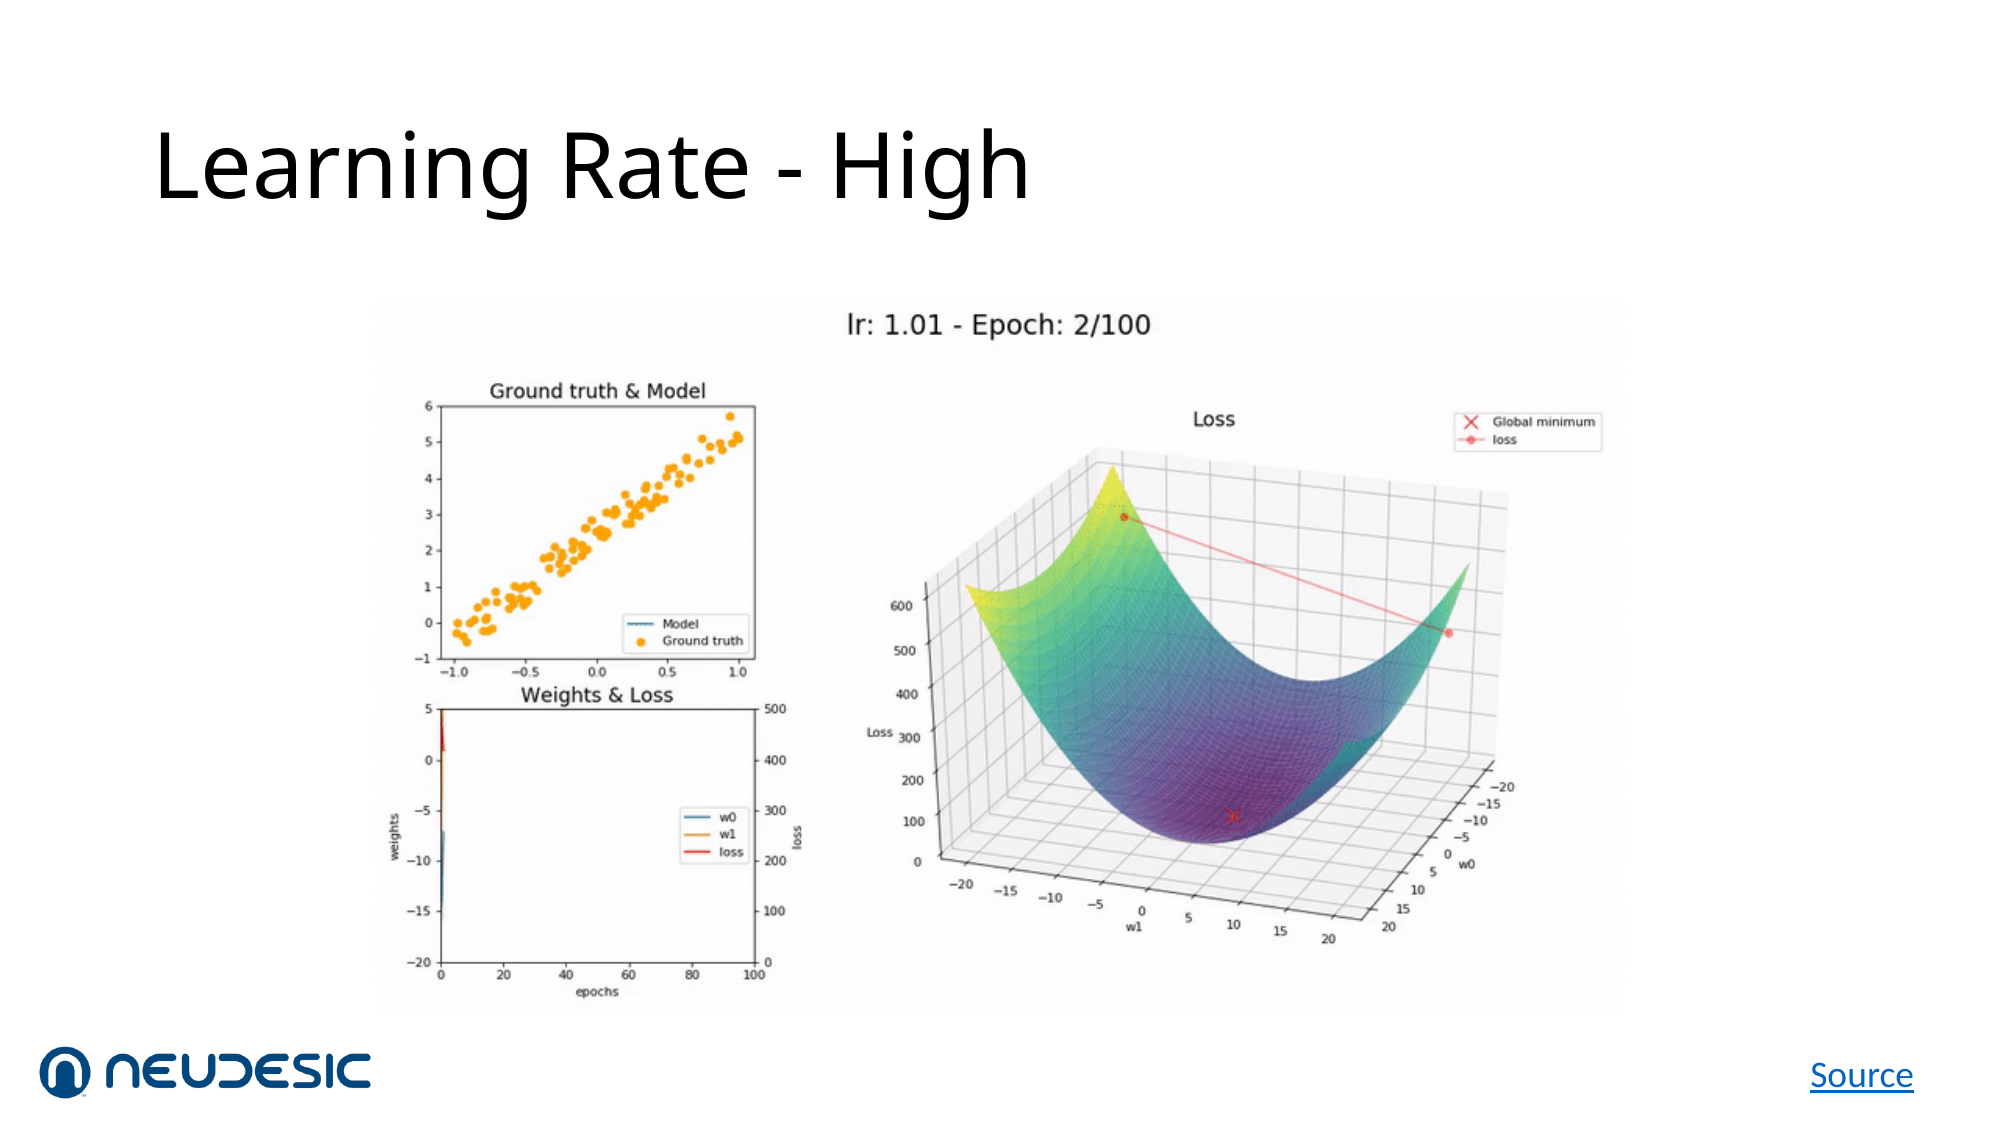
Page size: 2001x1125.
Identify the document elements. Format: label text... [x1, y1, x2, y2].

title Learning Rate - High [137, 59, 1863, 278]
picture [32, 1045, 377, 1099]
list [375, 299, 1625, 1014]
text_box Source [1795, 1042, 1930, 1103]
